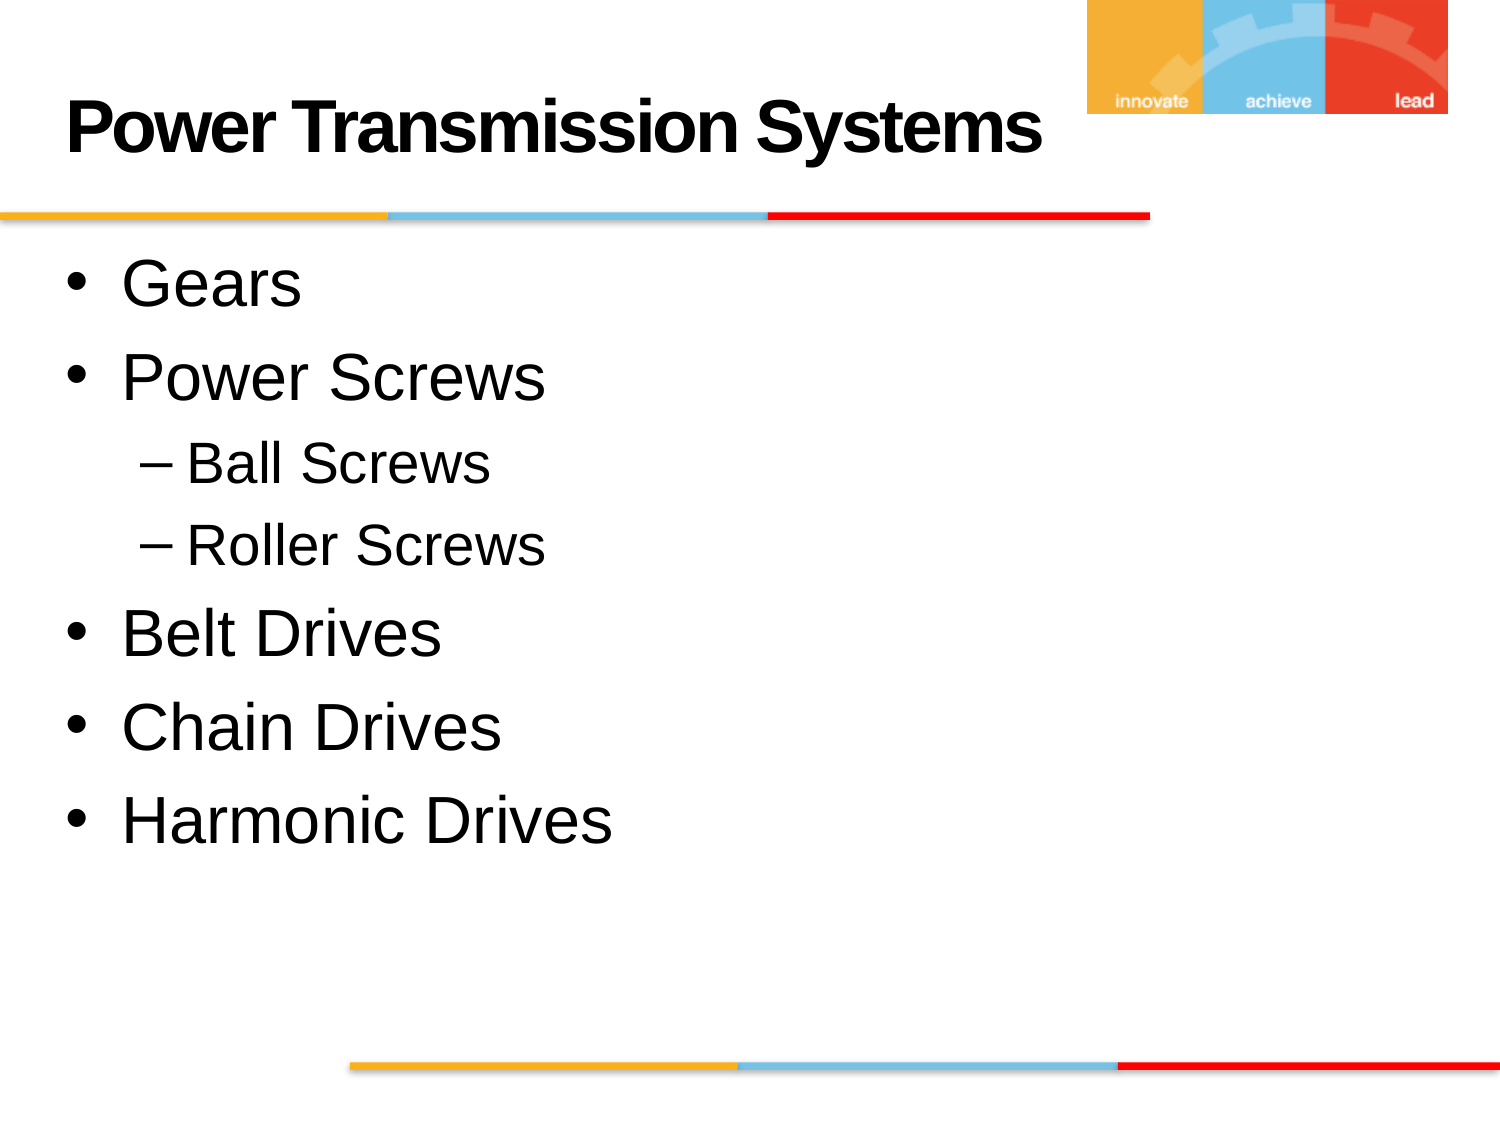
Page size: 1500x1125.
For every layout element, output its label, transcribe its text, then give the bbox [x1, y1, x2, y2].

picture [1087, 0, 1448, 45]
title Power Transmission Systems [50, 45, 1448, 200]
list Gears Power Screws Ball Screws Roller Screws Belt Drives Chain Drives Harmonic Drives [50, 232, 1448, 1063]
